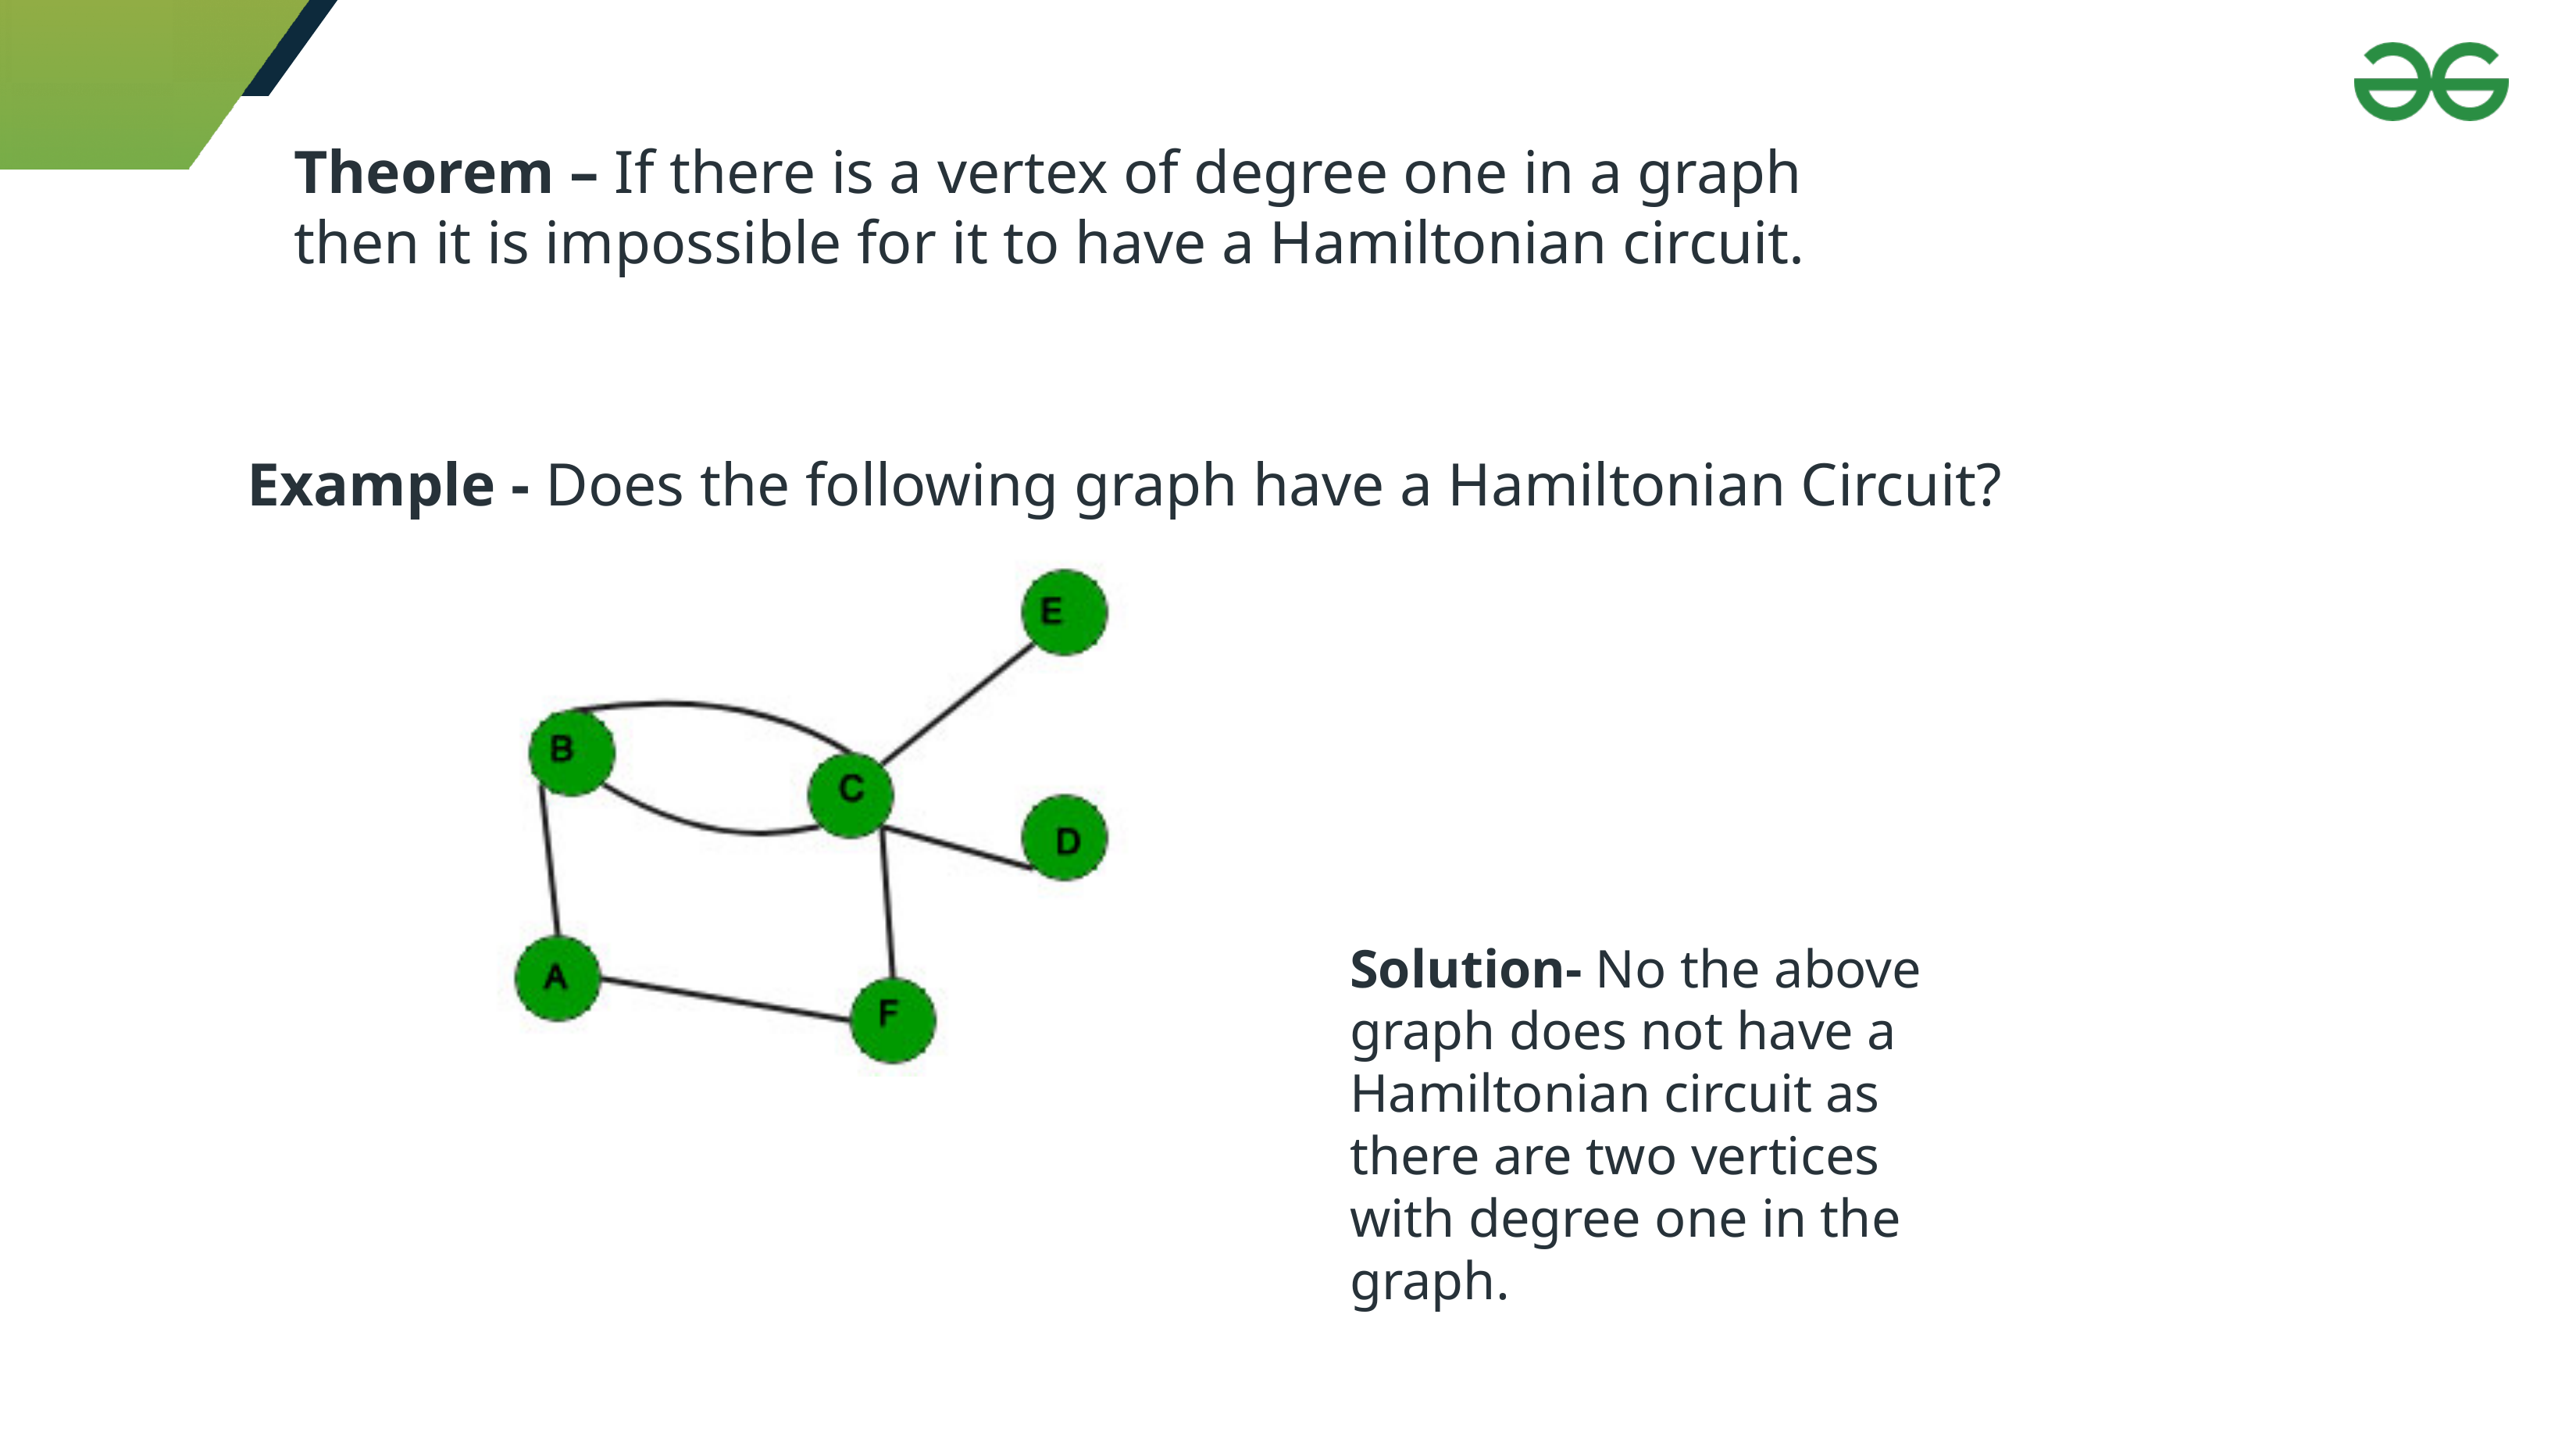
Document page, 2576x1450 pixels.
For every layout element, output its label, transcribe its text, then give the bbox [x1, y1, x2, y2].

picture [0, 0, 309, 170]
text_box Theorem – If there is a vertex of degree one in a graph then it is impossible for it to have a Hamiltonian circuit. [282, 129, 1943, 281]
text_box Example - Does the following graph have a Hamiltonian Circuit? [235, 441, 2030, 523]
text_box Solution- No the above graph does not have a Hamiltonian circuit as there are two vertices with degree one in the graph. [1338, 930, 1944, 1316]
picture [409, 538, 1154, 1077]
picture [2353, 41, 2509, 121]
